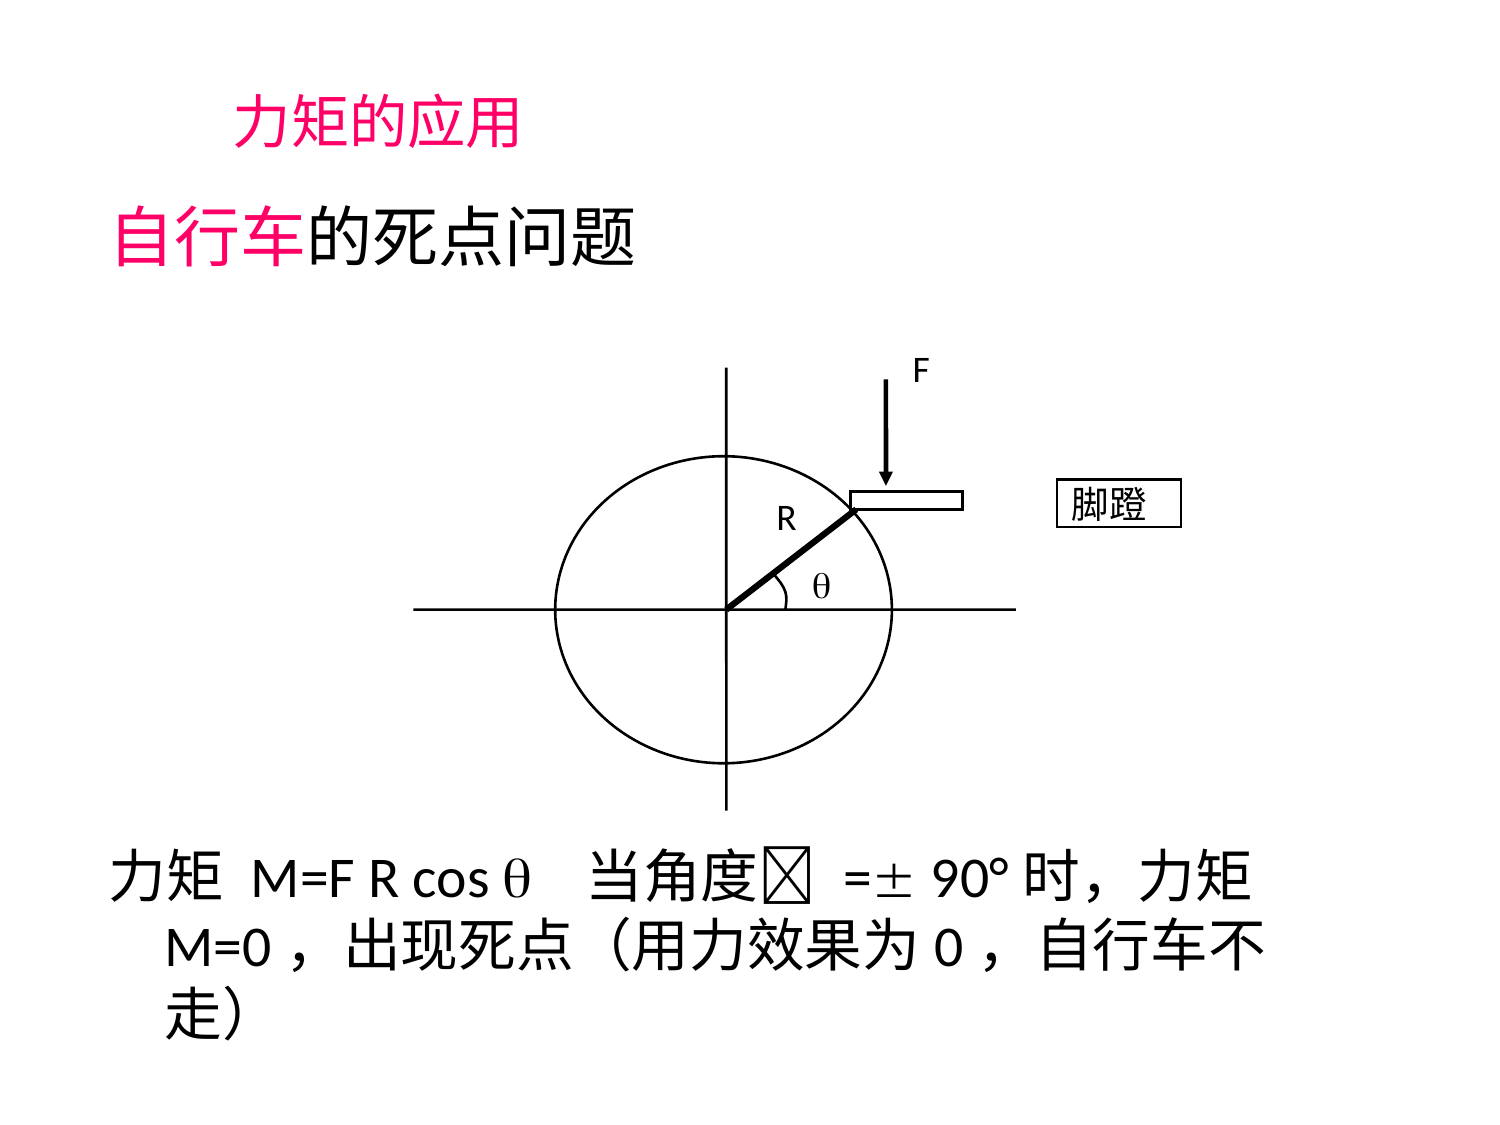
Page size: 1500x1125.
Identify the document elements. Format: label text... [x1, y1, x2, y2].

text_box 自行车的死点问题 力矩 M=F R cos  当角度 = 90°时，力矩 M=0，出现死点（用力效果为0，自行车不走） [93, 187, 1369, 1062]
text_box 力矩的应用 [112, 99, 645, 141]
